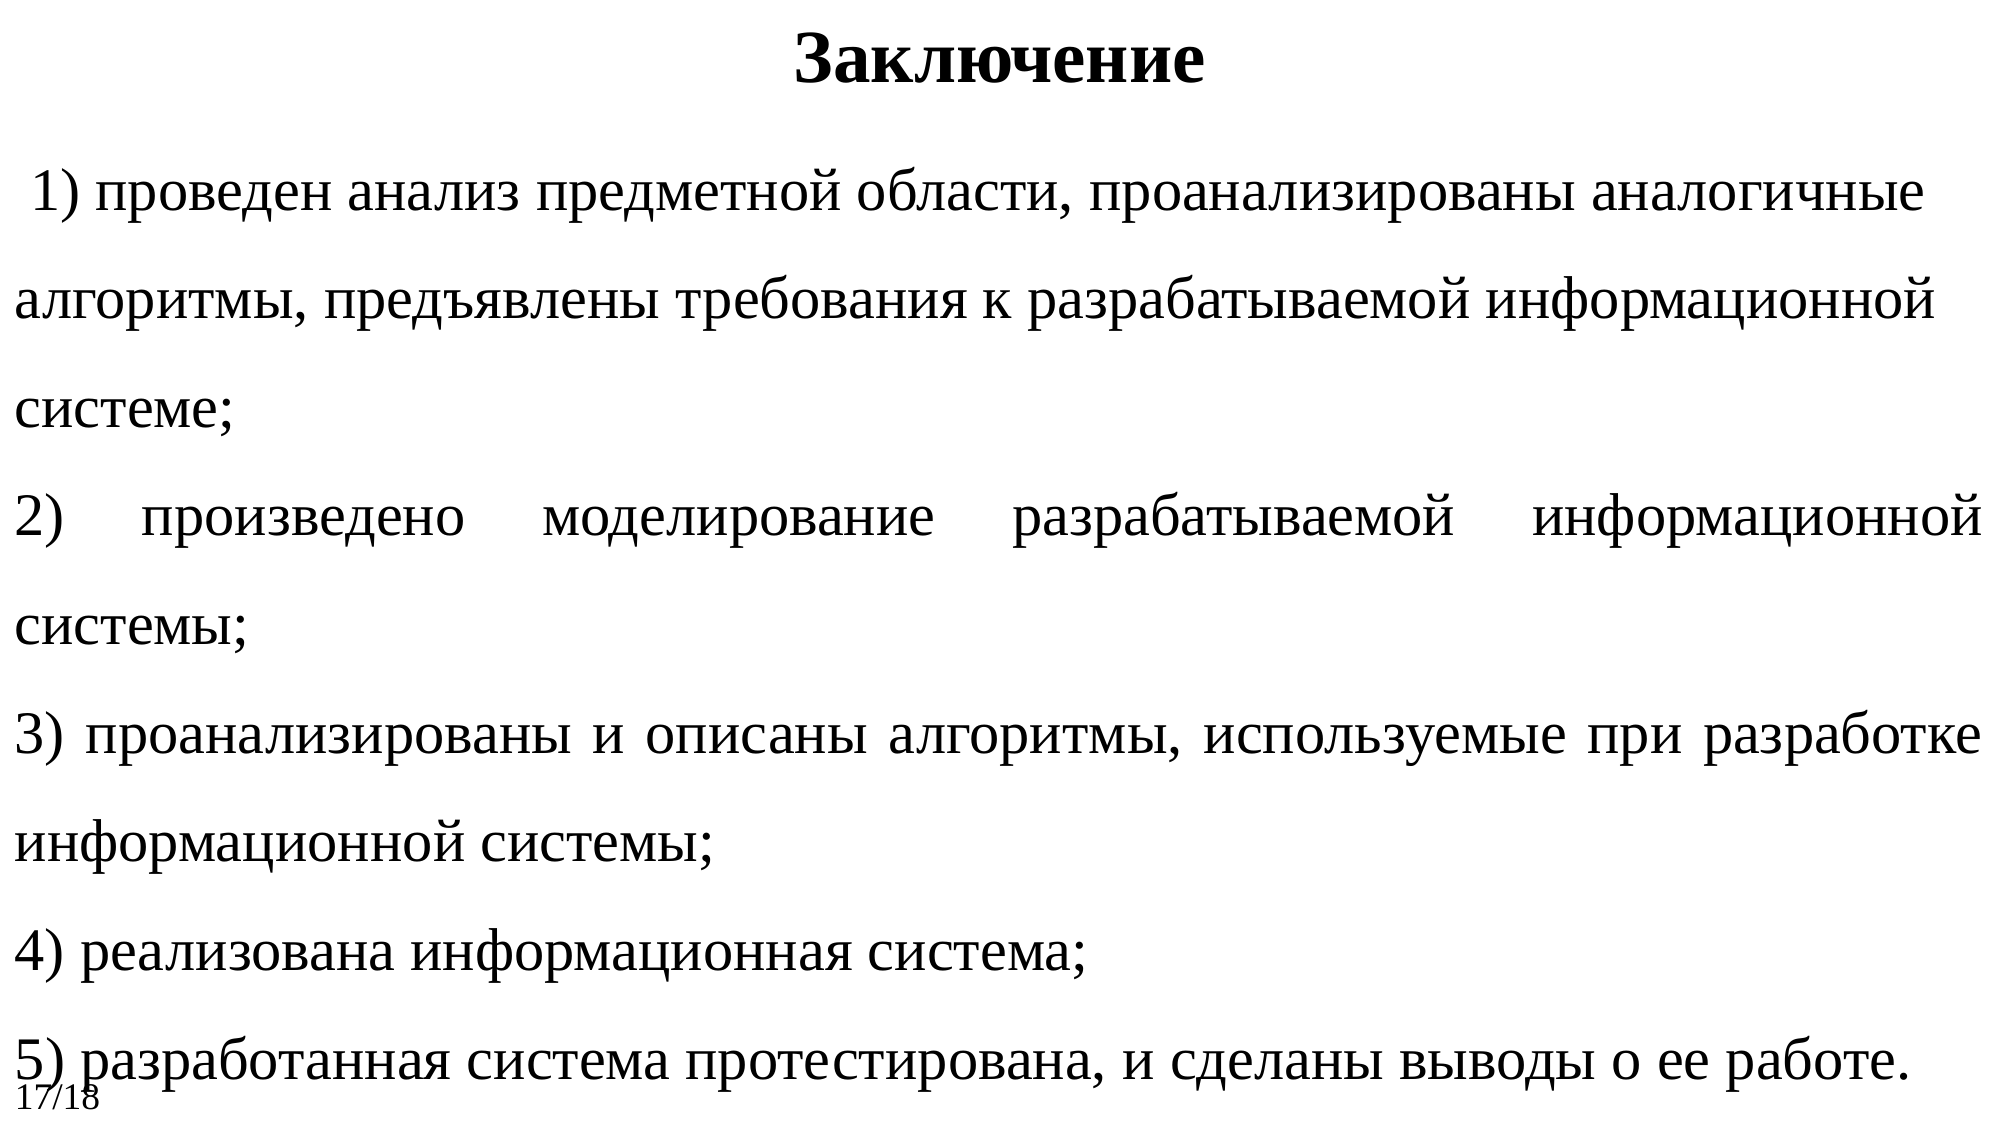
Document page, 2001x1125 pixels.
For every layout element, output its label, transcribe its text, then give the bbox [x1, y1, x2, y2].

text_box Заключение [0, 0, 2000, 105]
text_box 17/18 [0, 1064, 140, 1125]
text_box 1) проведен анализ предметной области, проанализированы аналогичные алгоритмы, предъявлены требования к разрабатываемой информационной системе; 2) произведено моделирование разрабатываемой информационной системы; 3) проанализированы и описаны алгоритмы, используемые при разработке информационной системы; 4) реализована информационная система; 5) разработанная система протестирована, и сделаны выводы о ее работе. [0, 105, 2000, 1099]
